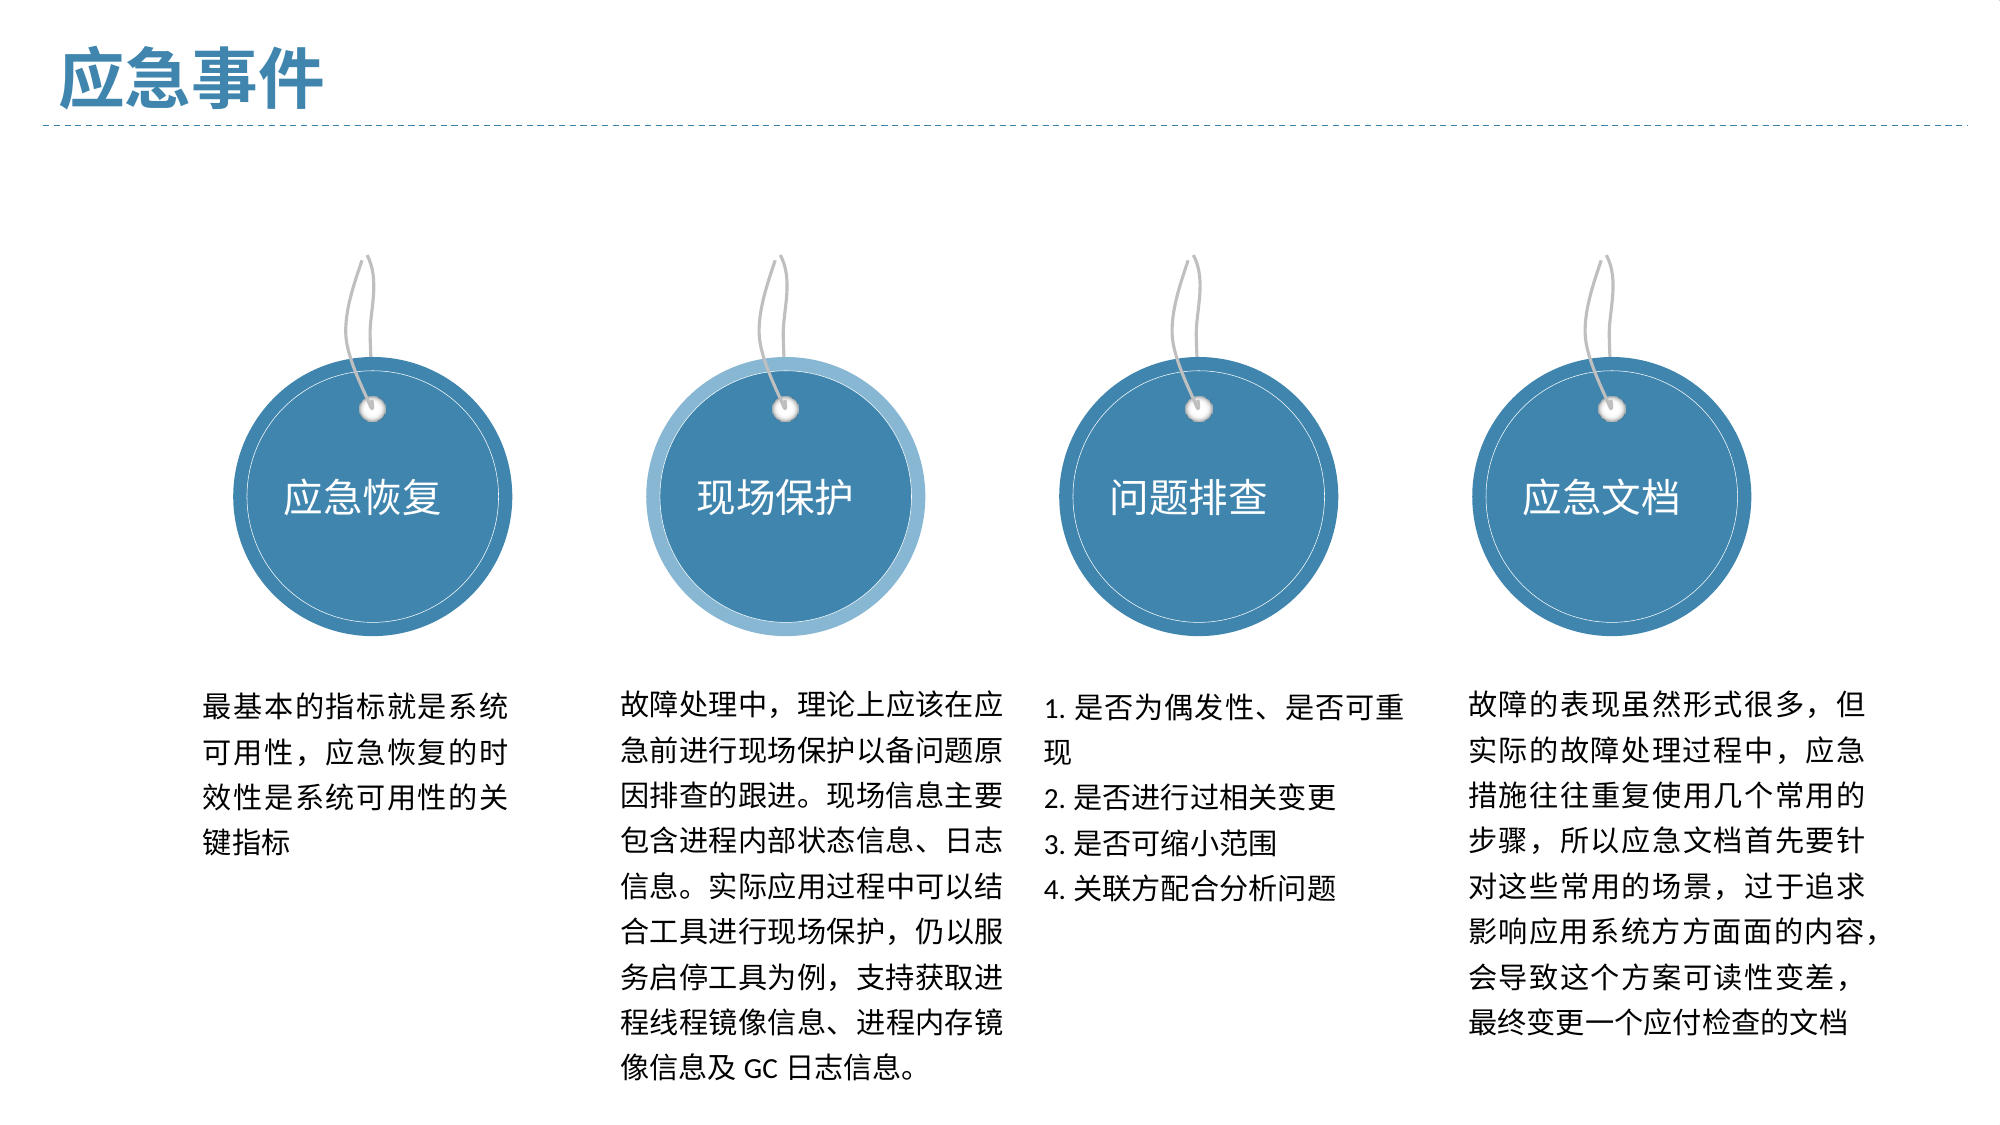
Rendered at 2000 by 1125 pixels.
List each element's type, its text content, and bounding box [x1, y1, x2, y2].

text_box 1.是否为偶发性、是否可重现 2.是否进行过相关变更 3.是否可缩小范围 4.关联方配合分析问题 [1023, 668, 1426, 958]
title 应急事件 [43, 30, 1843, 124]
text_box 故障的表现虽然形式很多，但实际的故障处理过程中，应急措施往往重复使用几个常用的步骤，所以应急文档首先要针对这些常用的场景，过于追求影响应用系统方方面面的内容，会导致这个方案可读性变差，最终变更一个应付检查的文档 [1448, 666, 1886, 1050]
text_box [645, 256, 926, 637]
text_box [1058, 256, 1339, 637]
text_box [232, 256, 513, 637]
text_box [1471, 256, 1752, 637]
text_box 最基本的指标就是系统可用性，应急恢复的时效性是系统可用性的关键指标 [182, 668, 529, 870]
text_box 故障处理中，理论上应该在应急前进行现场保护以备问题原因排查的跟进。现场信息主要包含进程内部状态信息、日志信息。实际应用过程中可以结合工具进行现场保护，仍以服务启停工具为例，支持获取进程线程镜像信息、进程内存镜像信息及GC日志信息。 [600, 666, 1024, 1095]
